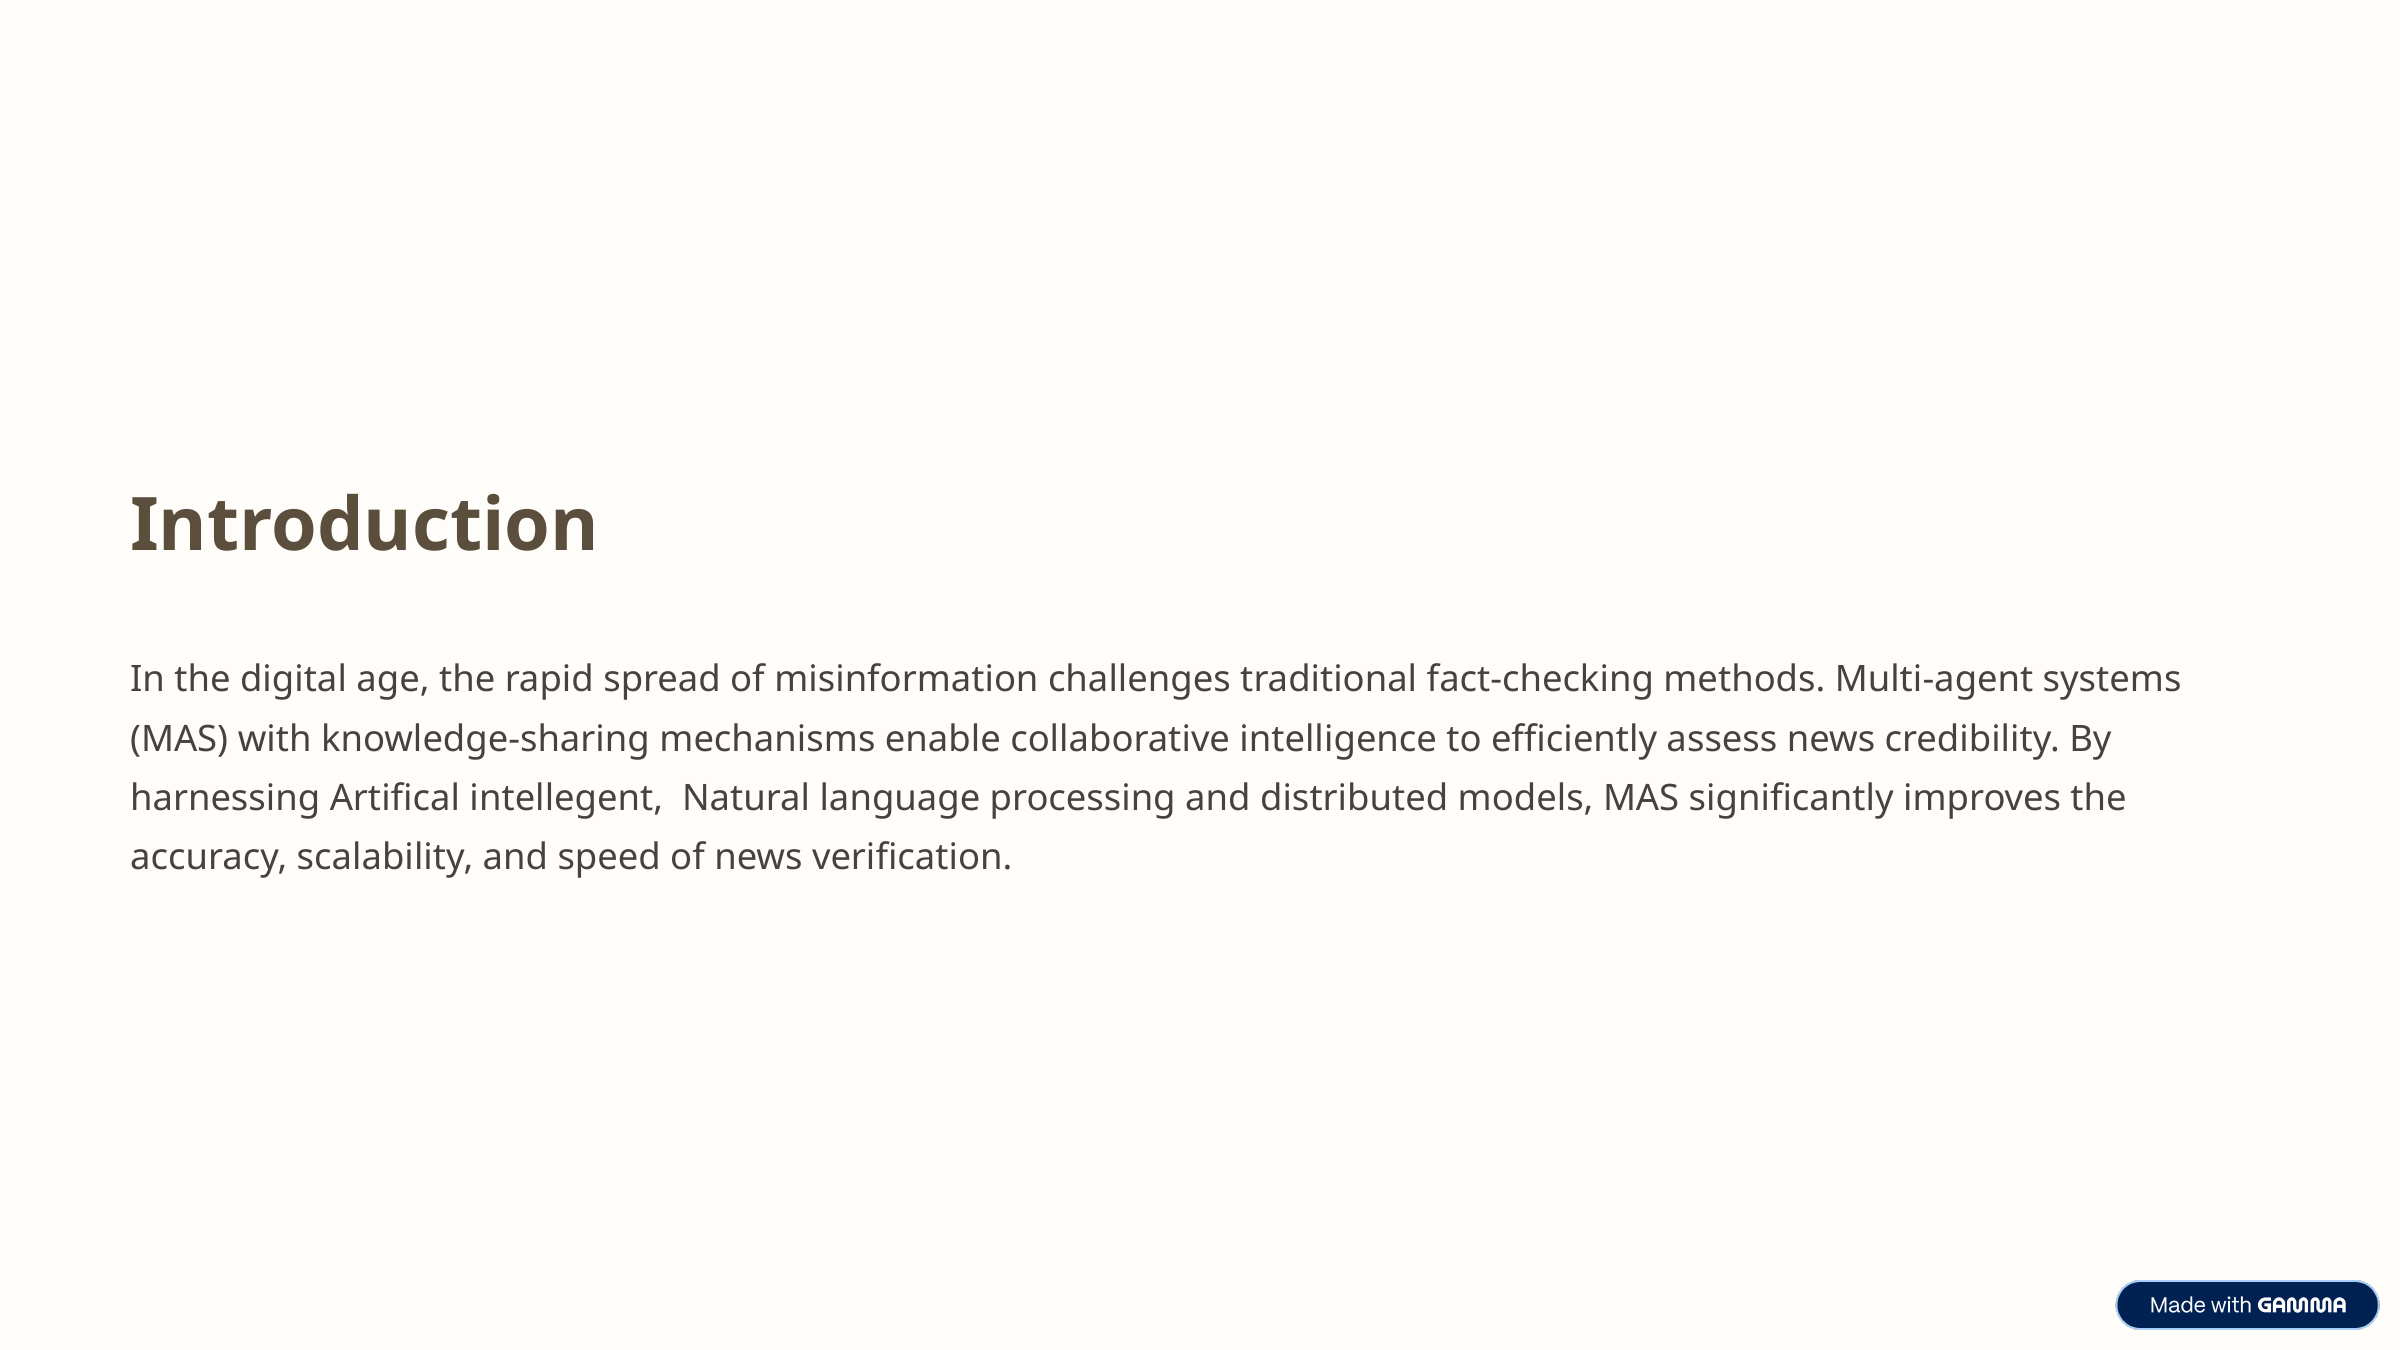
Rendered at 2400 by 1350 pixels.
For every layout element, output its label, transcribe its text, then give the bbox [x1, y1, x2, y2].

text_box In the digital age, the rapid spread of misinformation challenges traditional fact-checking methods. Multi-agent systems (MAS) with knowledge-sharing mechanisms enable collaborative intelligence to efficiently assess news credibility. By harnessing Artifical intellegent, Natural language processing and distributed models, MAS significantly improves the accuracy, scalability, and speed of news verification. [130, 639, 2270, 878]
picture [2106, 1271, 2389, 1339]
text_box Introduction [130, 472, 875, 566]
